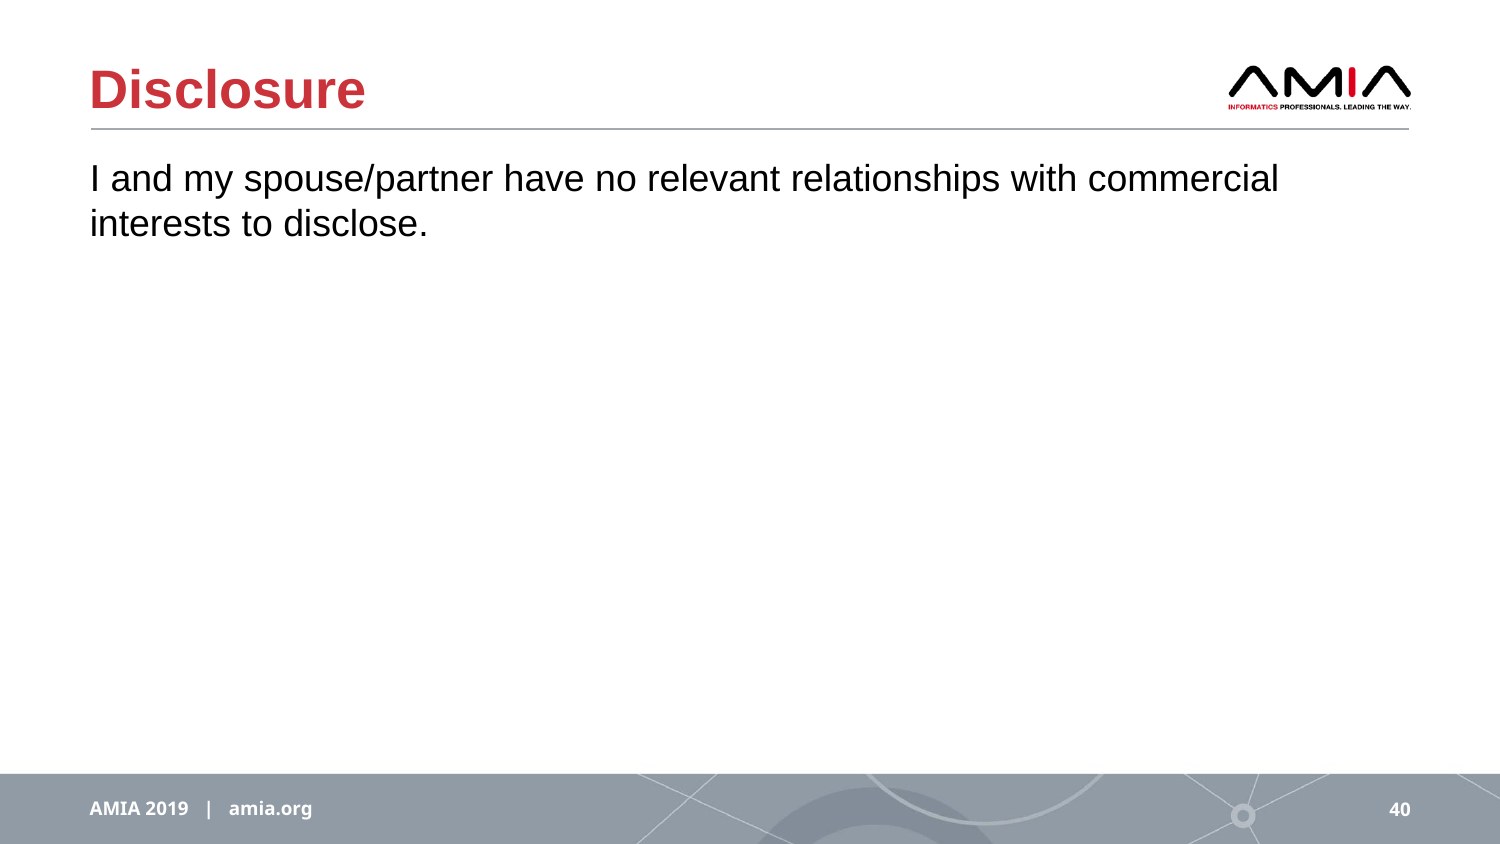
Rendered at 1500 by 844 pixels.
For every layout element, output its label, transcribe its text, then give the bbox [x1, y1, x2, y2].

picture [0, 0, 1500, 844]
title Disclosure [89, 63, 1203, 119]
slide_number 40 [1098, 798, 1411, 822]
list I and my spouse/partner have no relevant relationships with commercial interests to disclose. [89, 154, 1412, 740]
footer AMIA 2019 | amia.org [89, 798, 915, 816]
